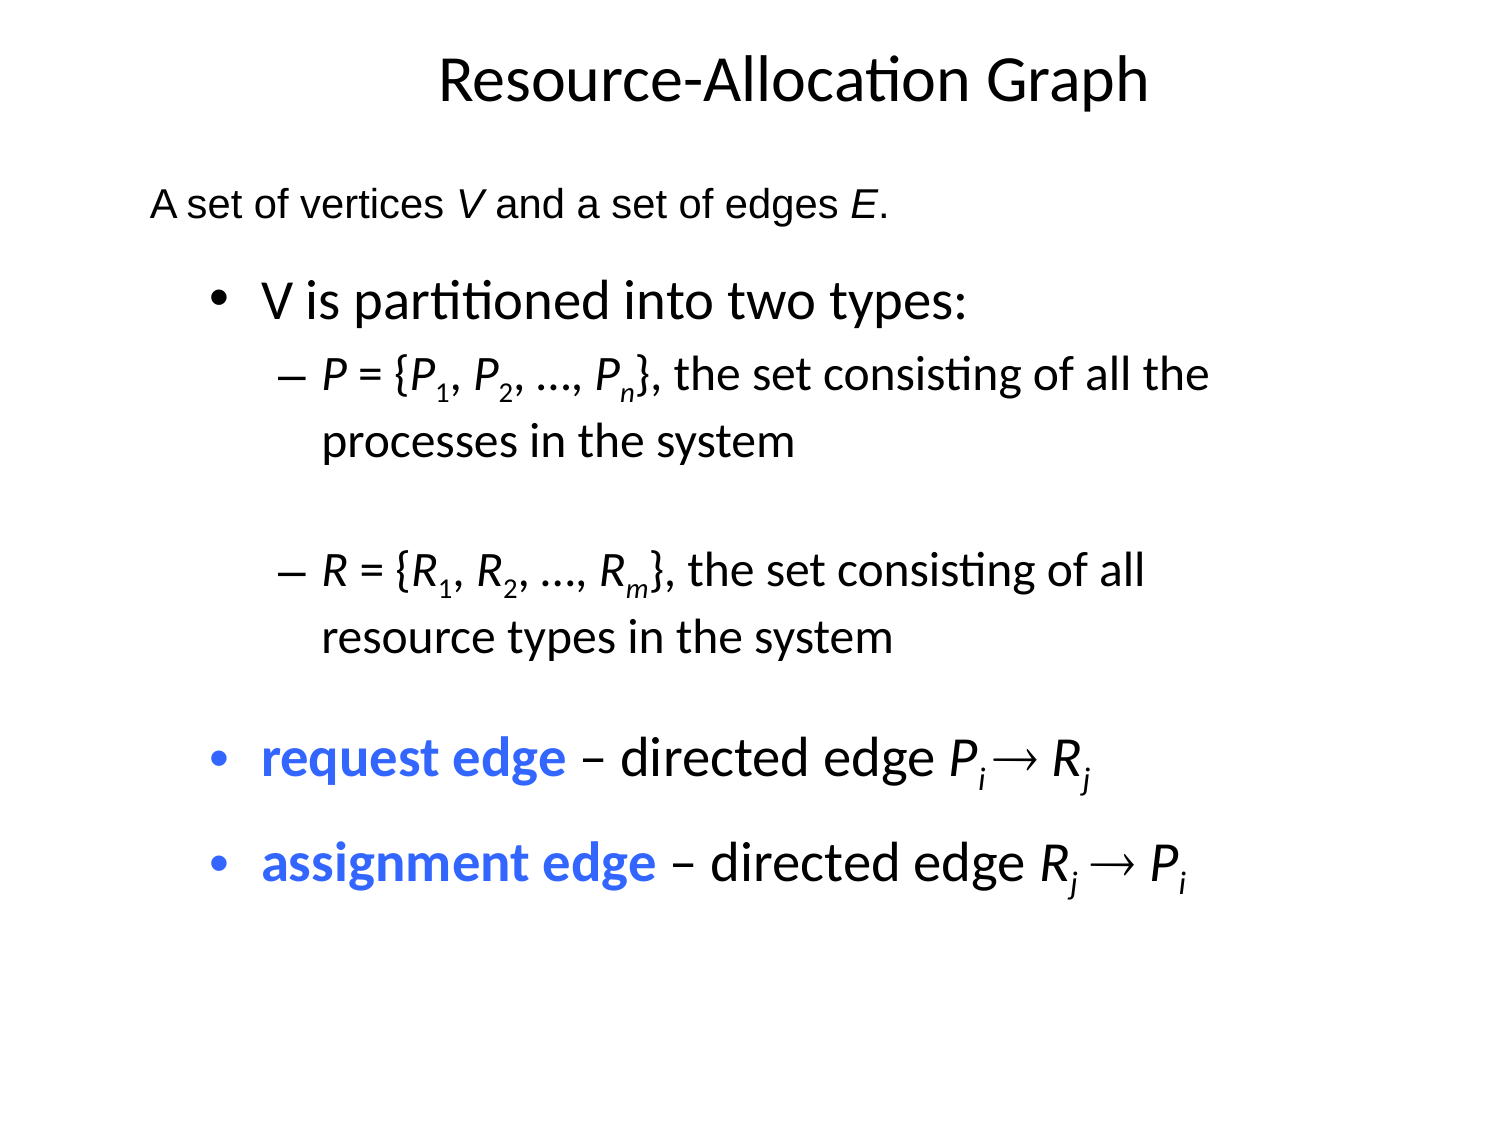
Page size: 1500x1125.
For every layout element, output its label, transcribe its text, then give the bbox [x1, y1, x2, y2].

list V is partitioned into two types: P = {P1, P2, …, Pn}, the set consisting of all the processes in the system R = {R1, R2, …, Rm}, the set consisting of all resource types in the system request edge – directed edge Pi  Rj assignment edge – directed edge Rj  Pi [194, 255, 1312, 915]
text_box A set of vertices V and a set of edges E. [135, 169, 905, 235]
title Resource-Allocation Graph [164, 27, 1425, 122]
